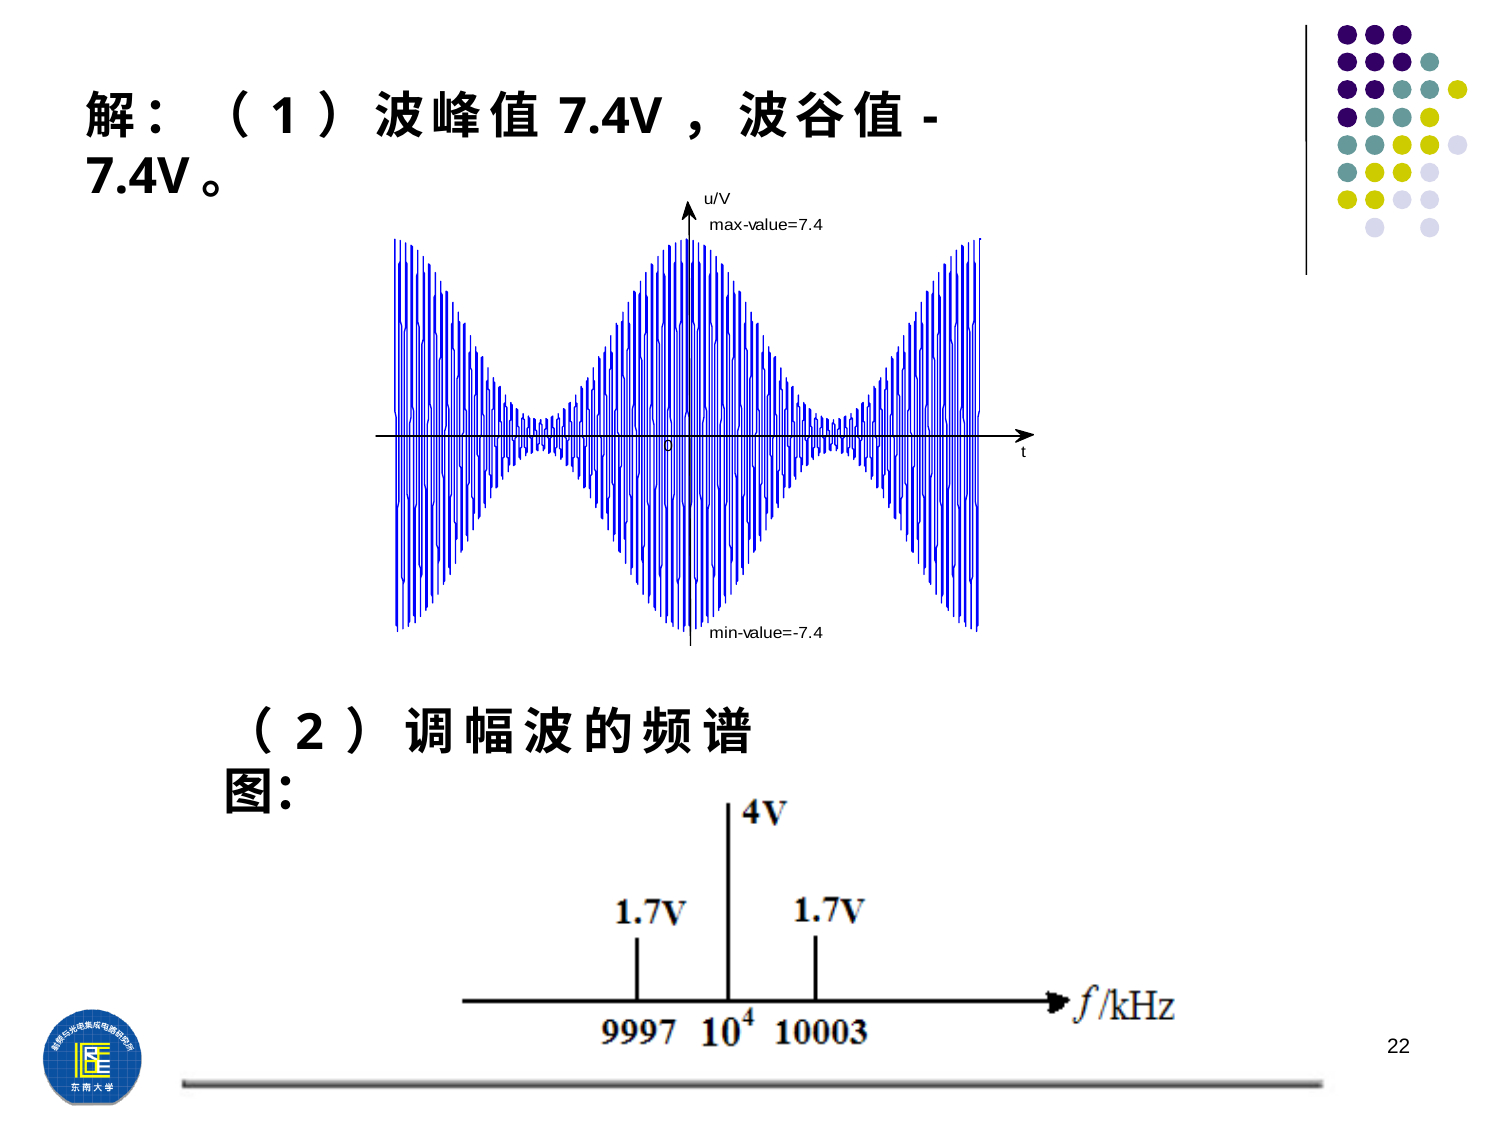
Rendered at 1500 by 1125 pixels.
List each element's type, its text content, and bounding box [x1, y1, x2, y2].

picture [171, 774, 1353, 1111]
picture [34, 999, 148, 1113]
text_box 解：（1）波峰值7.4V，波谷值-7.4V。 [71, 75, 953, 151]
picture [343, 184, 1041, 646]
slide_number 22 [1074, 1024, 1426, 1101]
text_box （2）调幅波的频谱图： [209, 692, 768, 768]
